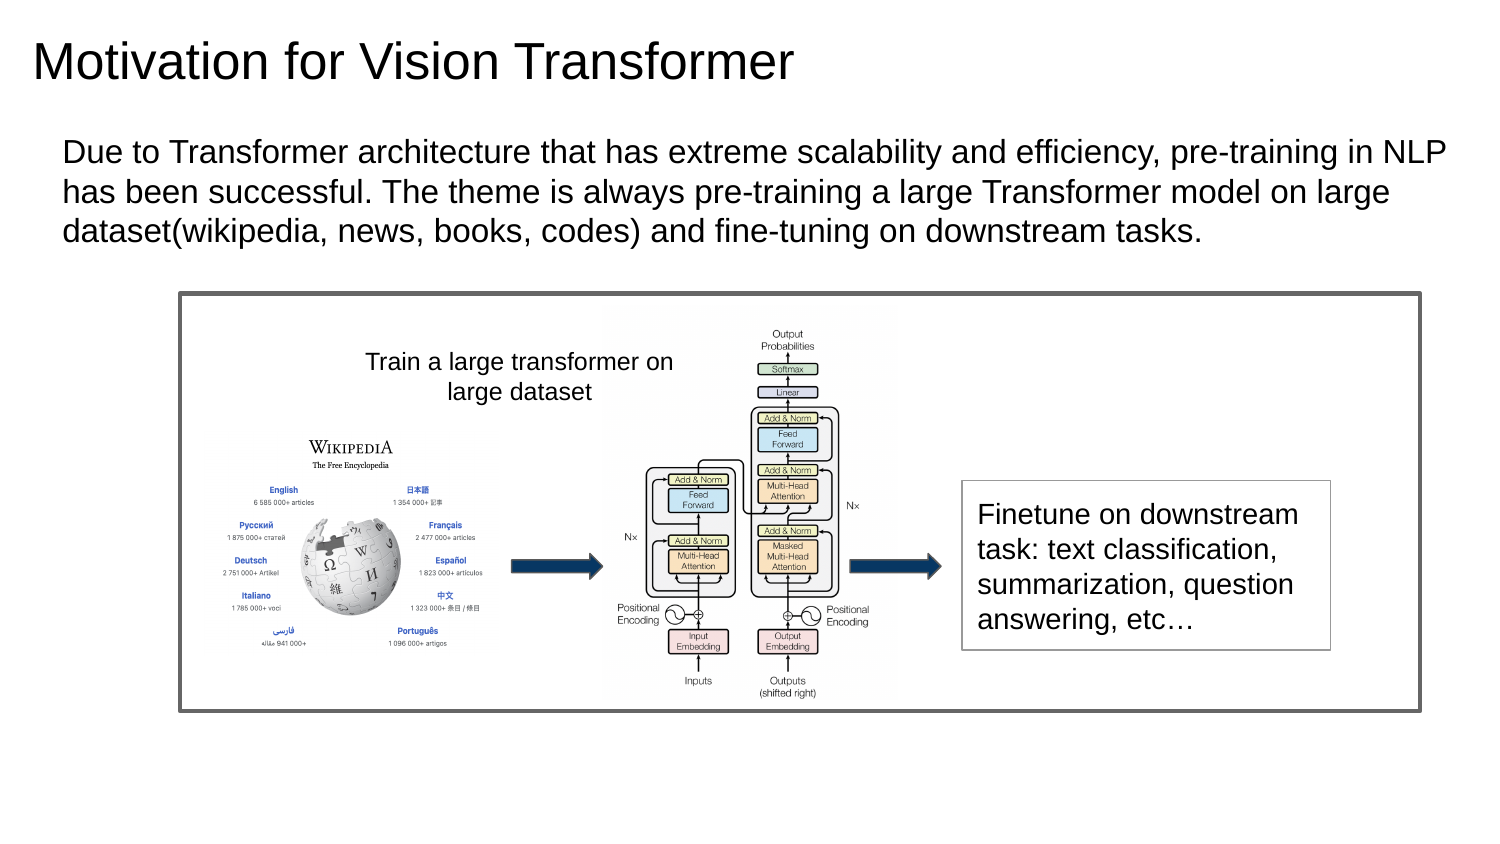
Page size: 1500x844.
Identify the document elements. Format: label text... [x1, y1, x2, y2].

text_box [511, 553, 597, 580]
text_box [902, 553, 941, 580]
picture [204, 430, 500, 656]
text_box [179, 293, 1420, 711]
title Motivation for Vision Transformer [17, 0, 963, 105]
text_box Finetune on downstream task: text classification, summarization, question answering, etc… [962, 480, 1331, 651]
picture [602, 304, 898, 700]
text_box Train a large transformer on large dataset [345, 330, 597, 421]
text_box Due to Transformer architecture that has extreme scalability and efficiency, pre-training in NLP has been successful. The theme is always pre-training a large Transformer model on large dataset(wikipedia, news, books, codes) and fine-tuning on downstream tasks. [47, 114, 1500, 265]
